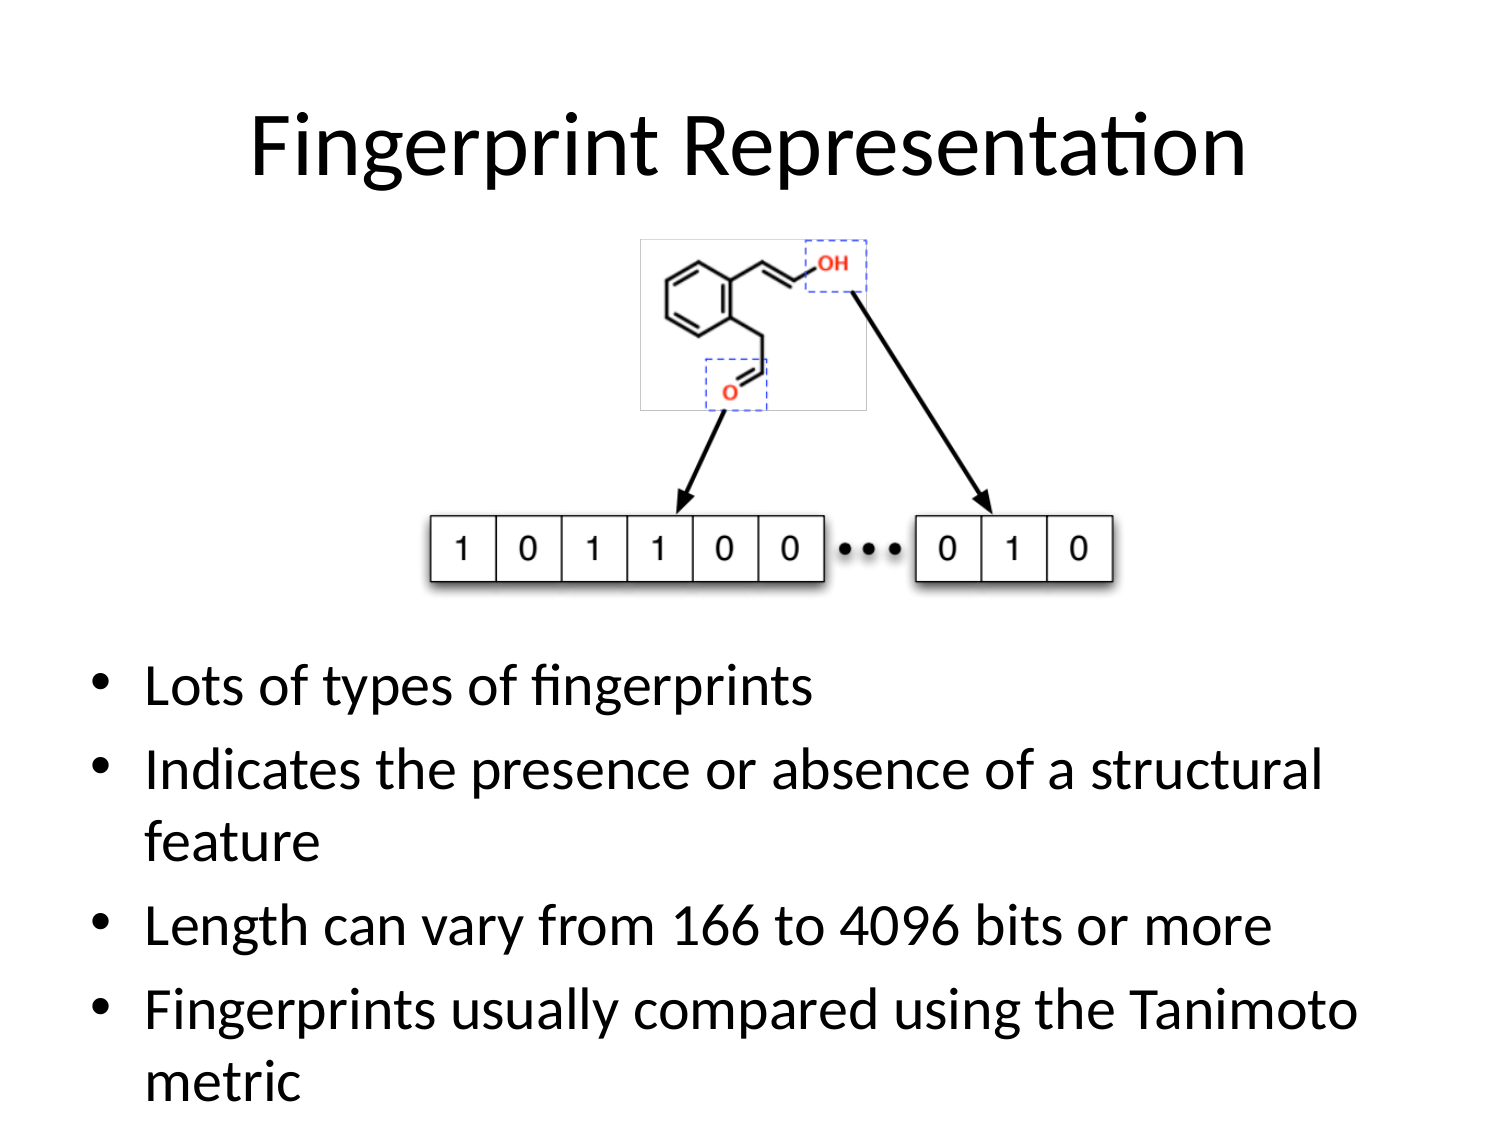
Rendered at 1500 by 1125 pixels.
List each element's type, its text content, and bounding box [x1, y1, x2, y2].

picture [414, 237, 1126, 601]
title Fingerprint Representation [75, 45, 1425, 233]
list Lots of types of ﬁngerprints Indicates the presence or absence of a structural feature Length can vary from 166 to 4096 bits or more Fingerprints usually compared using the Tanimoto metric [75, 637, 1425, 1125]
